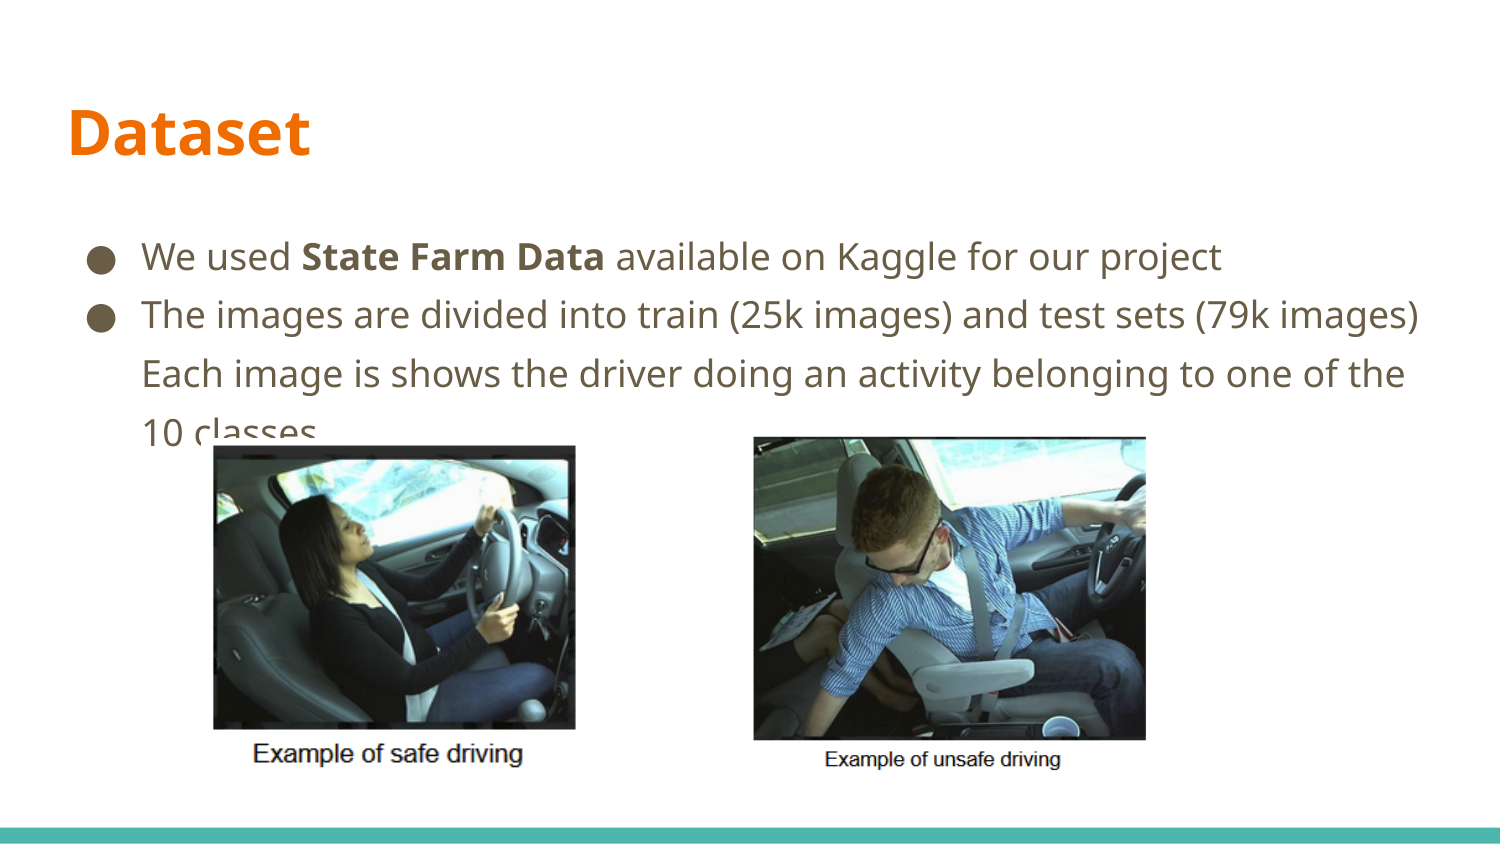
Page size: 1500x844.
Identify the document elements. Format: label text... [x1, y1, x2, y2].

picture [201, 438, 590, 780]
title Dataset [51, 72, 1449, 189]
picture [749, 431, 1151, 780]
list We used State Farm Data available on Kaggle for our project The images are divided into train (25k images) and test sets (79k images) Each image is shows the driver doing an activity belonging to one of the 10 classes [51, 207, 1449, 750]
